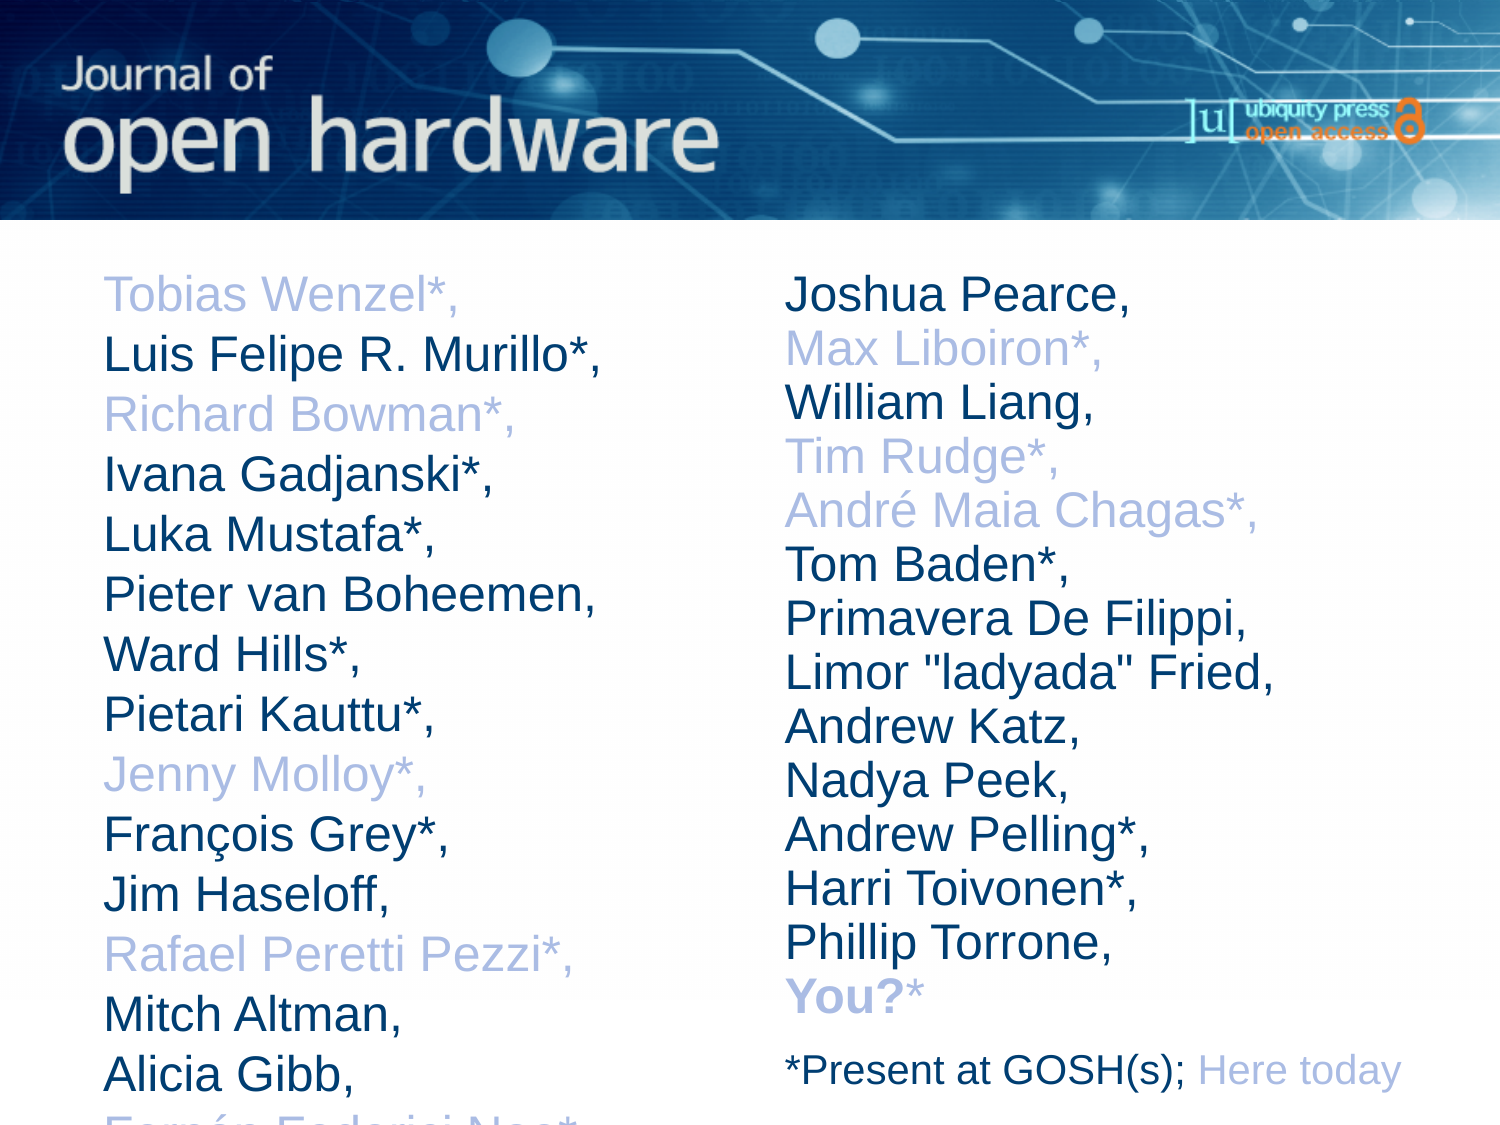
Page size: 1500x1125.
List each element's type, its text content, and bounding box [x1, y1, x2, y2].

list Tobias Wenzel*, Luis Felipe R. Murillo*, Richard Bowman*, Ivana Gadjanski*, Luka Mustafa*, Pieter van Boheemen, Ward Hills*, Pietari Kauttu*, Jenny Molloy*, François Grey*, Jim Haseloff, Rafael Peretti Pezzi*, Mitch Altman, Alicia Gibb, Fernán Federici Noe*, [103, 261, 716, 1061]
text_box Joshua Pearce, Max Liboiron*, William Liang, Tim Rudge*, André Maia Chagas*, Tom Baden*, Primavera De Filippi, Limor "ladyada" Fried, Andrew Katz, Nadya Peek, Andrew Pelling*, Harri Toivonen*, Phillip Torrone, You?* [769, 261, 1356, 968]
text_box *Present at GOSH(s); Here today [769, 1040, 1451, 1125]
picture [0, 0, 1500, 999]
